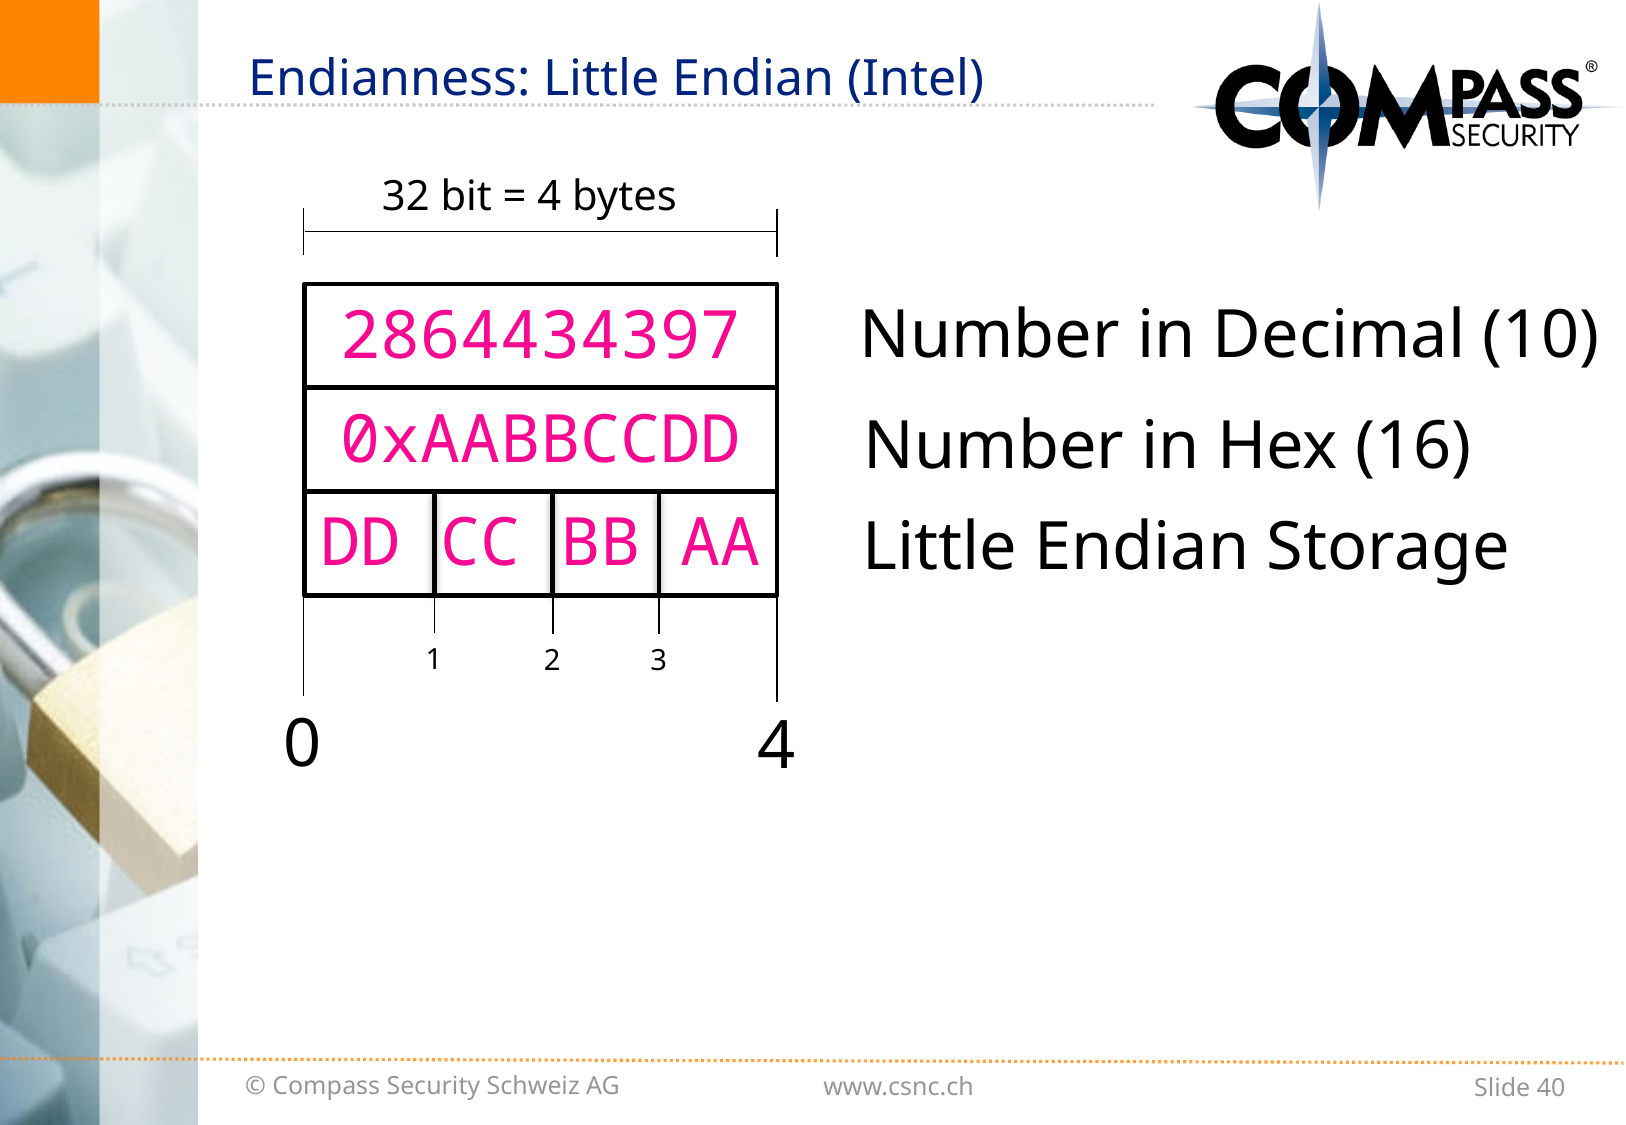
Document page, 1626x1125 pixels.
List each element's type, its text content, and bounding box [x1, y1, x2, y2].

title Endianness: Little Endian (Intel) [233, 0, 1144, 151]
text_box 1 [410, 633, 458, 683]
text_box Number in Decimal (10) [844, 283, 1615, 379]
text_box 0xAABBCCDD [302, 390, 779, 489]
text_box Little Endian Storage [847, 495, 1526, 591]
text_box 2864434397 [302, 282, 779, 390]
text_box 4 [743, 694, 811, 790]
text_box 32 bit = 4 bytes [367, 160, 692, 226]
text_box 0 [268, 692, 337, 787]
picture [1192, 1, 1624, 212]
text_box 2 [529, 634, 576, 685]
picture [0, 0, 198, 1125]
text_box 3 [635, 634, 683, 685]
text_box Number in Hex (16) [849, 394, 1488, 490]
text_box DD CC BB AA [302, 489, 779, 598]
